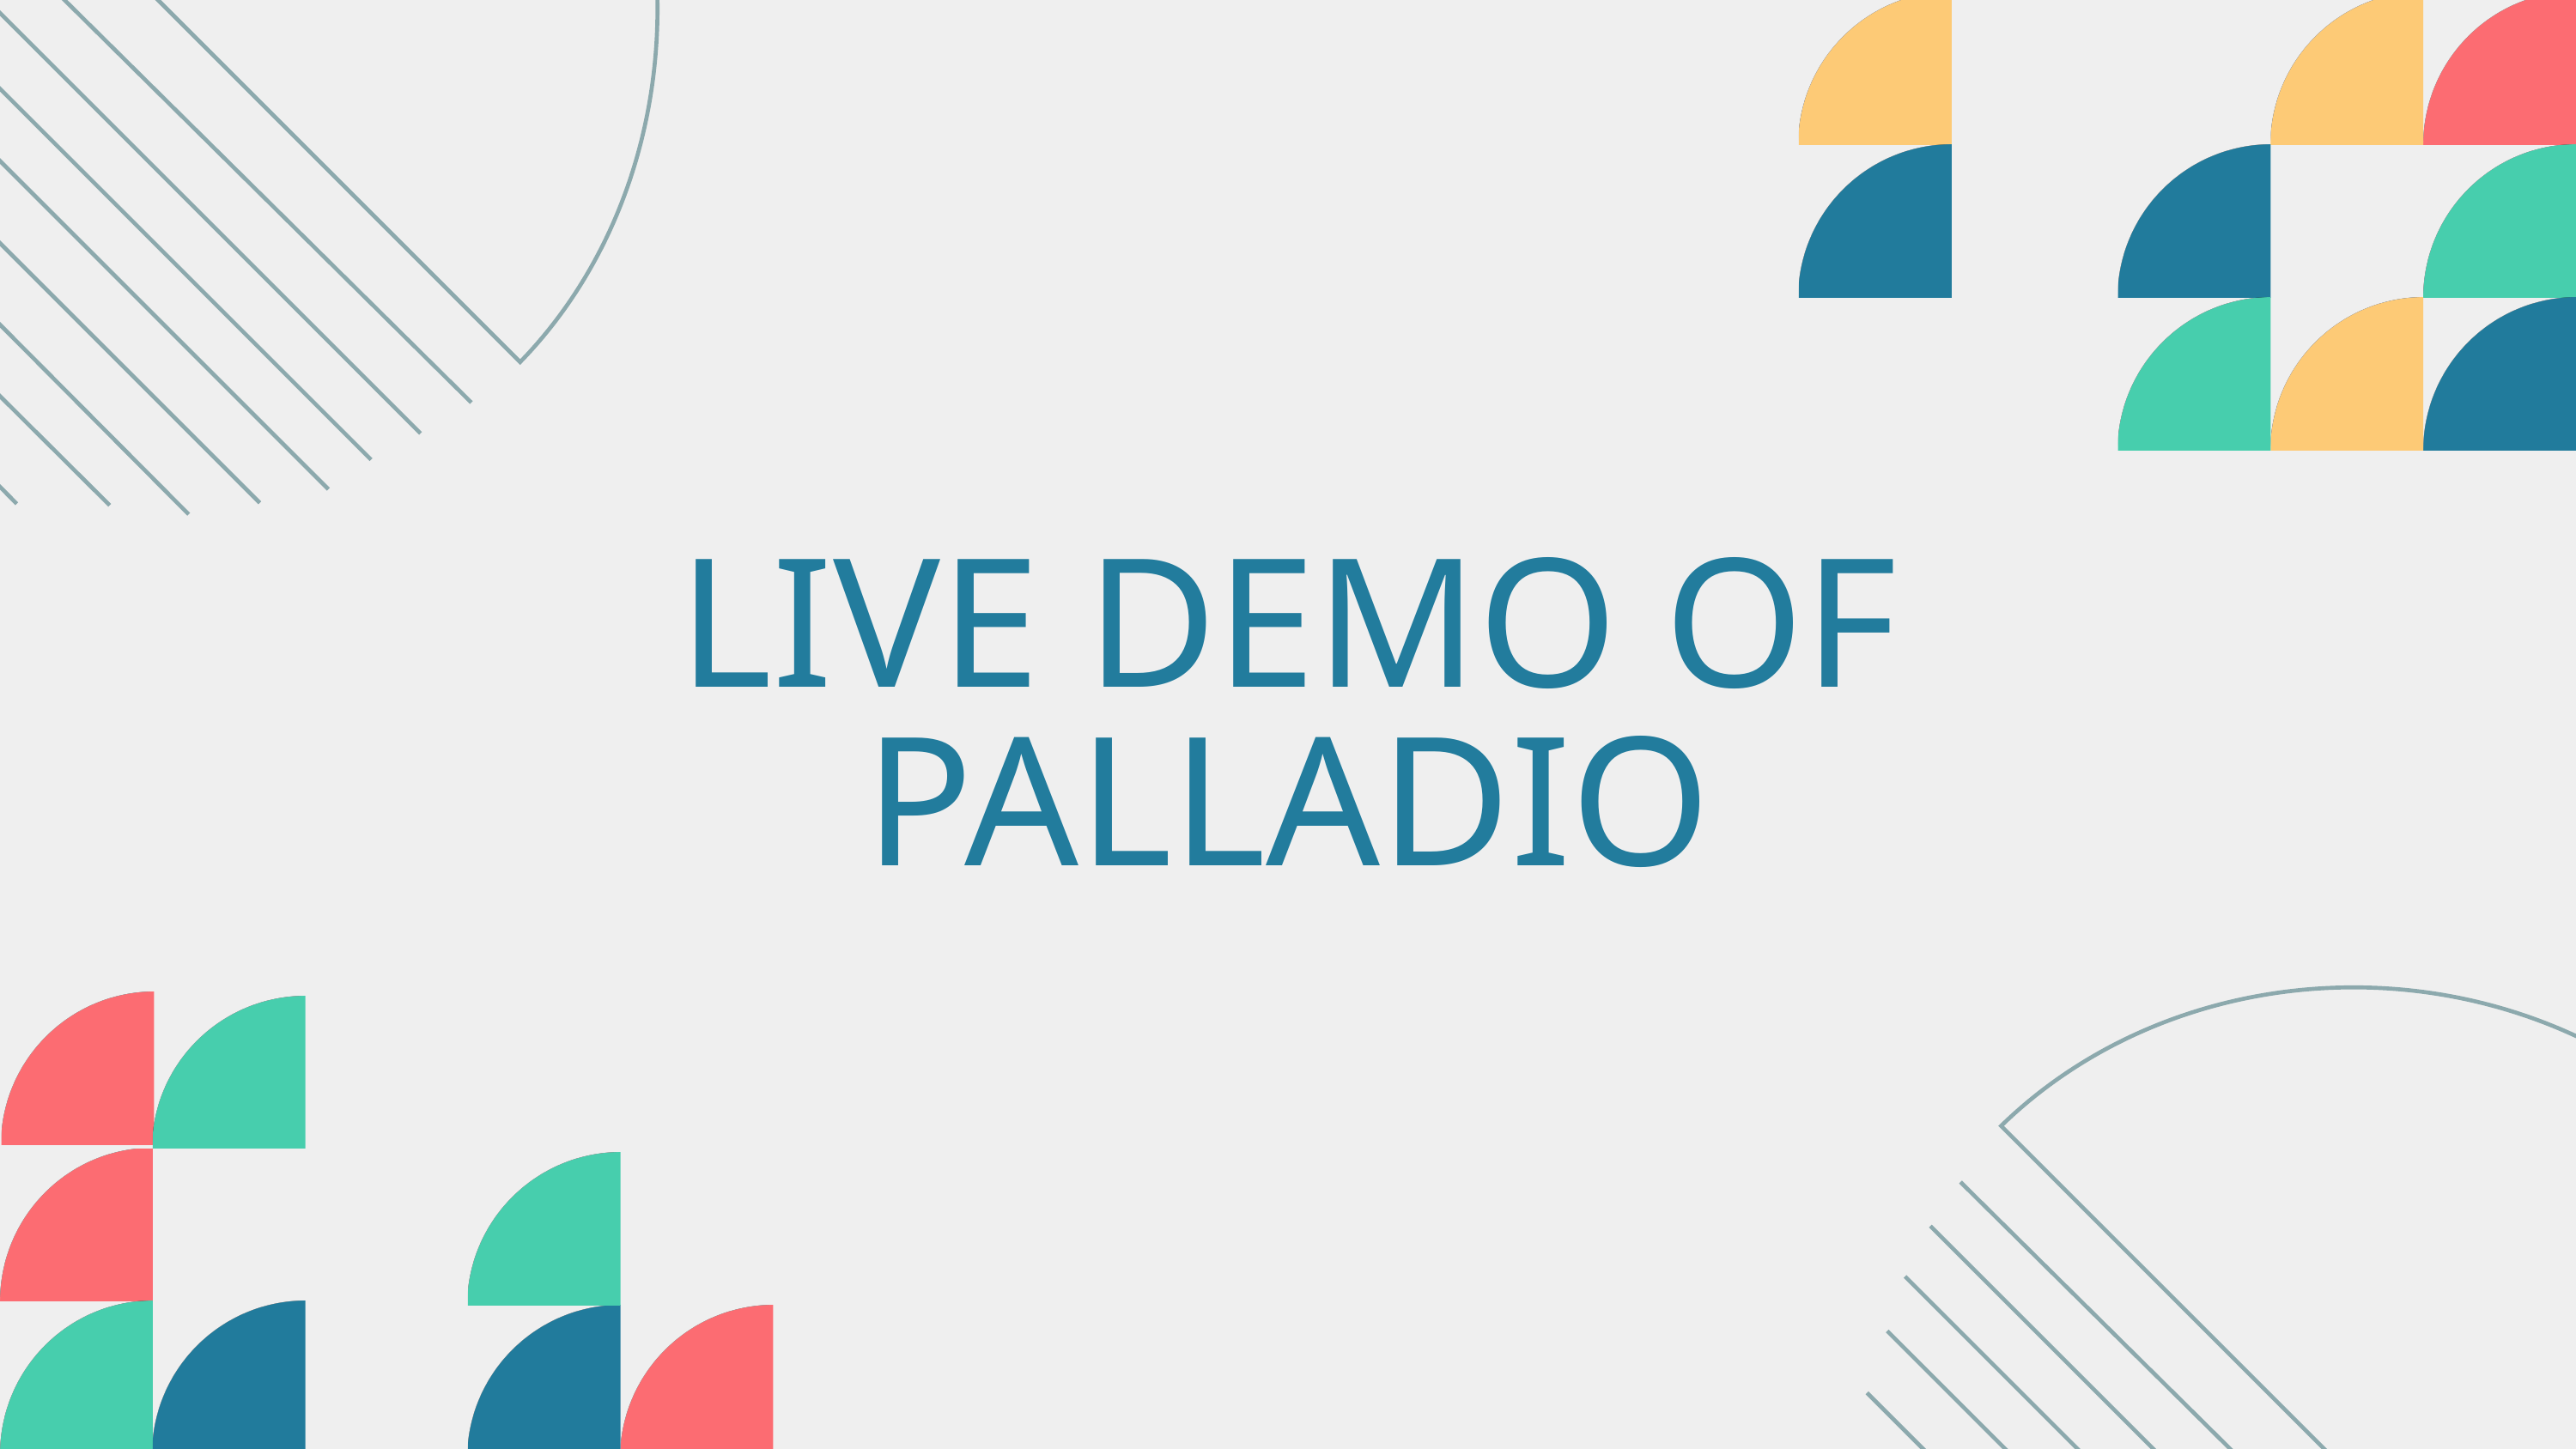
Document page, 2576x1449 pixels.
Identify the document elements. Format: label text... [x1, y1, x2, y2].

text_box LIVE DEMO OF PALLADIO [469, 543, 2107, 901]
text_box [0, 0, 851, 67]
text_box [152, 996, 306, 1149]
text_box [2424, 297, 2576, 451]
text_box [1798, 144, 1952, 298]
text_box [467, 1152, 621, 1306]
text_box [2117, 144, 2271, 297]
text_box [2117, 297, 2271, 451]
text_box [467, 1306, 620, 1449]
text_box [620, 1305, 774, 1449]
text_box [0, 1149, 153, 1300]
text_box [1798, 0, 1952, 144]
text_box [0, 1300, 152, 1449]
text_box [2424, 0, 2576, 144]
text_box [2025, 1066, 2576, 1449]
text_box [2423, 144, 2576, 297]
text_box [2271, 297, 2424, 451]
text_box [2270, 0, 2424, 145]
text_box [152, 1300, 306, 1449]
text_box [1, 991, 155, 1145]
